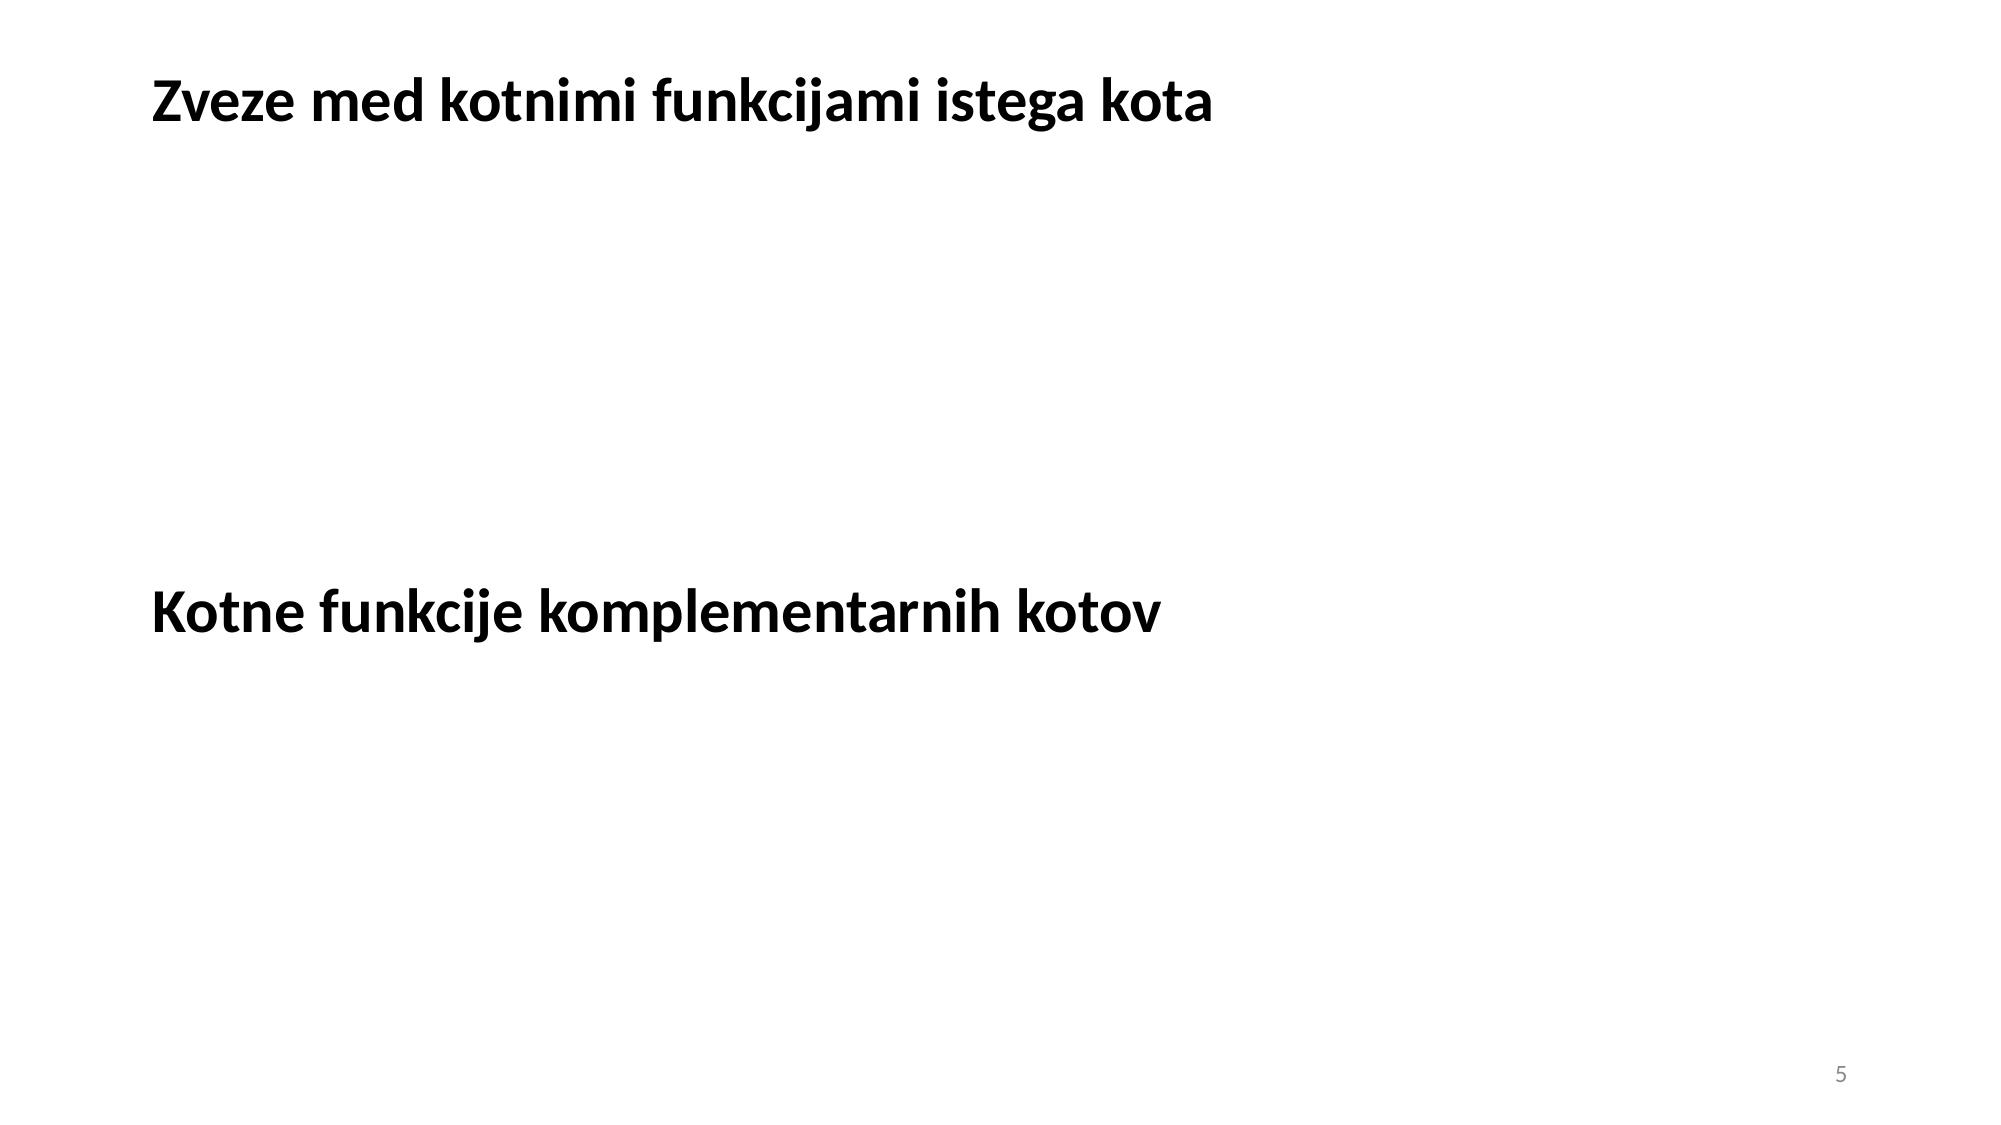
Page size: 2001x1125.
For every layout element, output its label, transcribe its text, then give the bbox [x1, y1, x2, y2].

slide_number 5 [1412, 1042, 1863, 1103]
